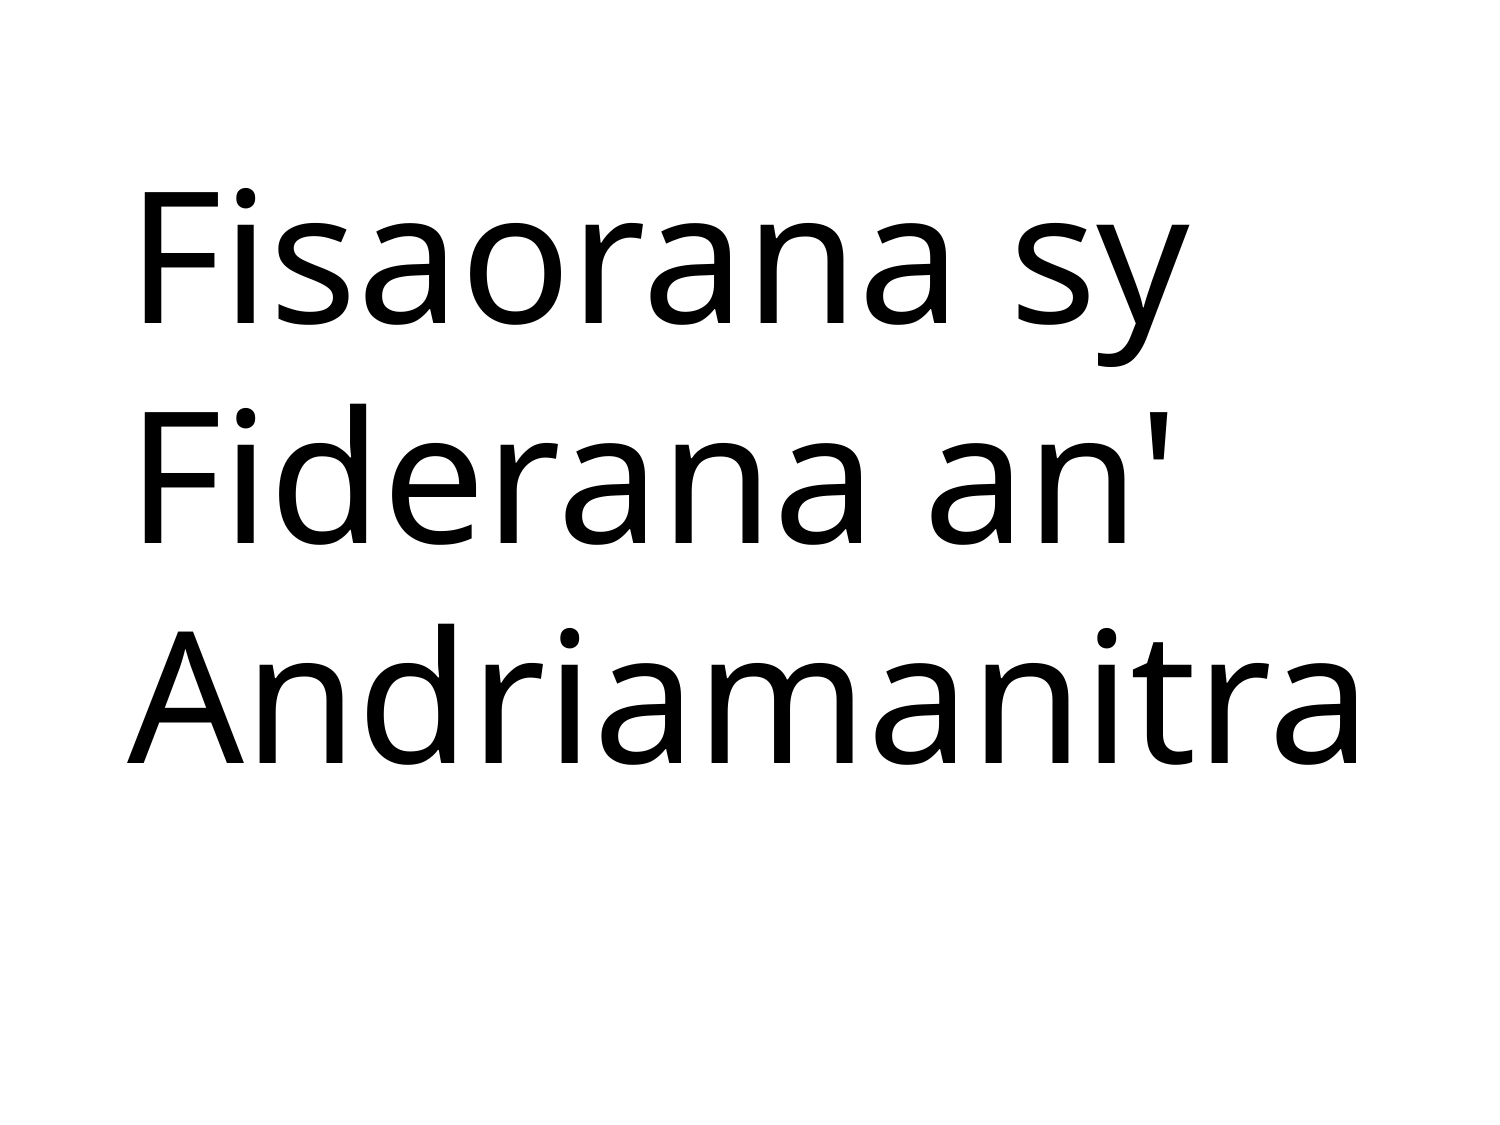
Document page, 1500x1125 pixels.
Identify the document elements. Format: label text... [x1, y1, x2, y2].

title Fisaorana sy Fiderana an' Andriamanitra [112, 349, 1388, 591]
